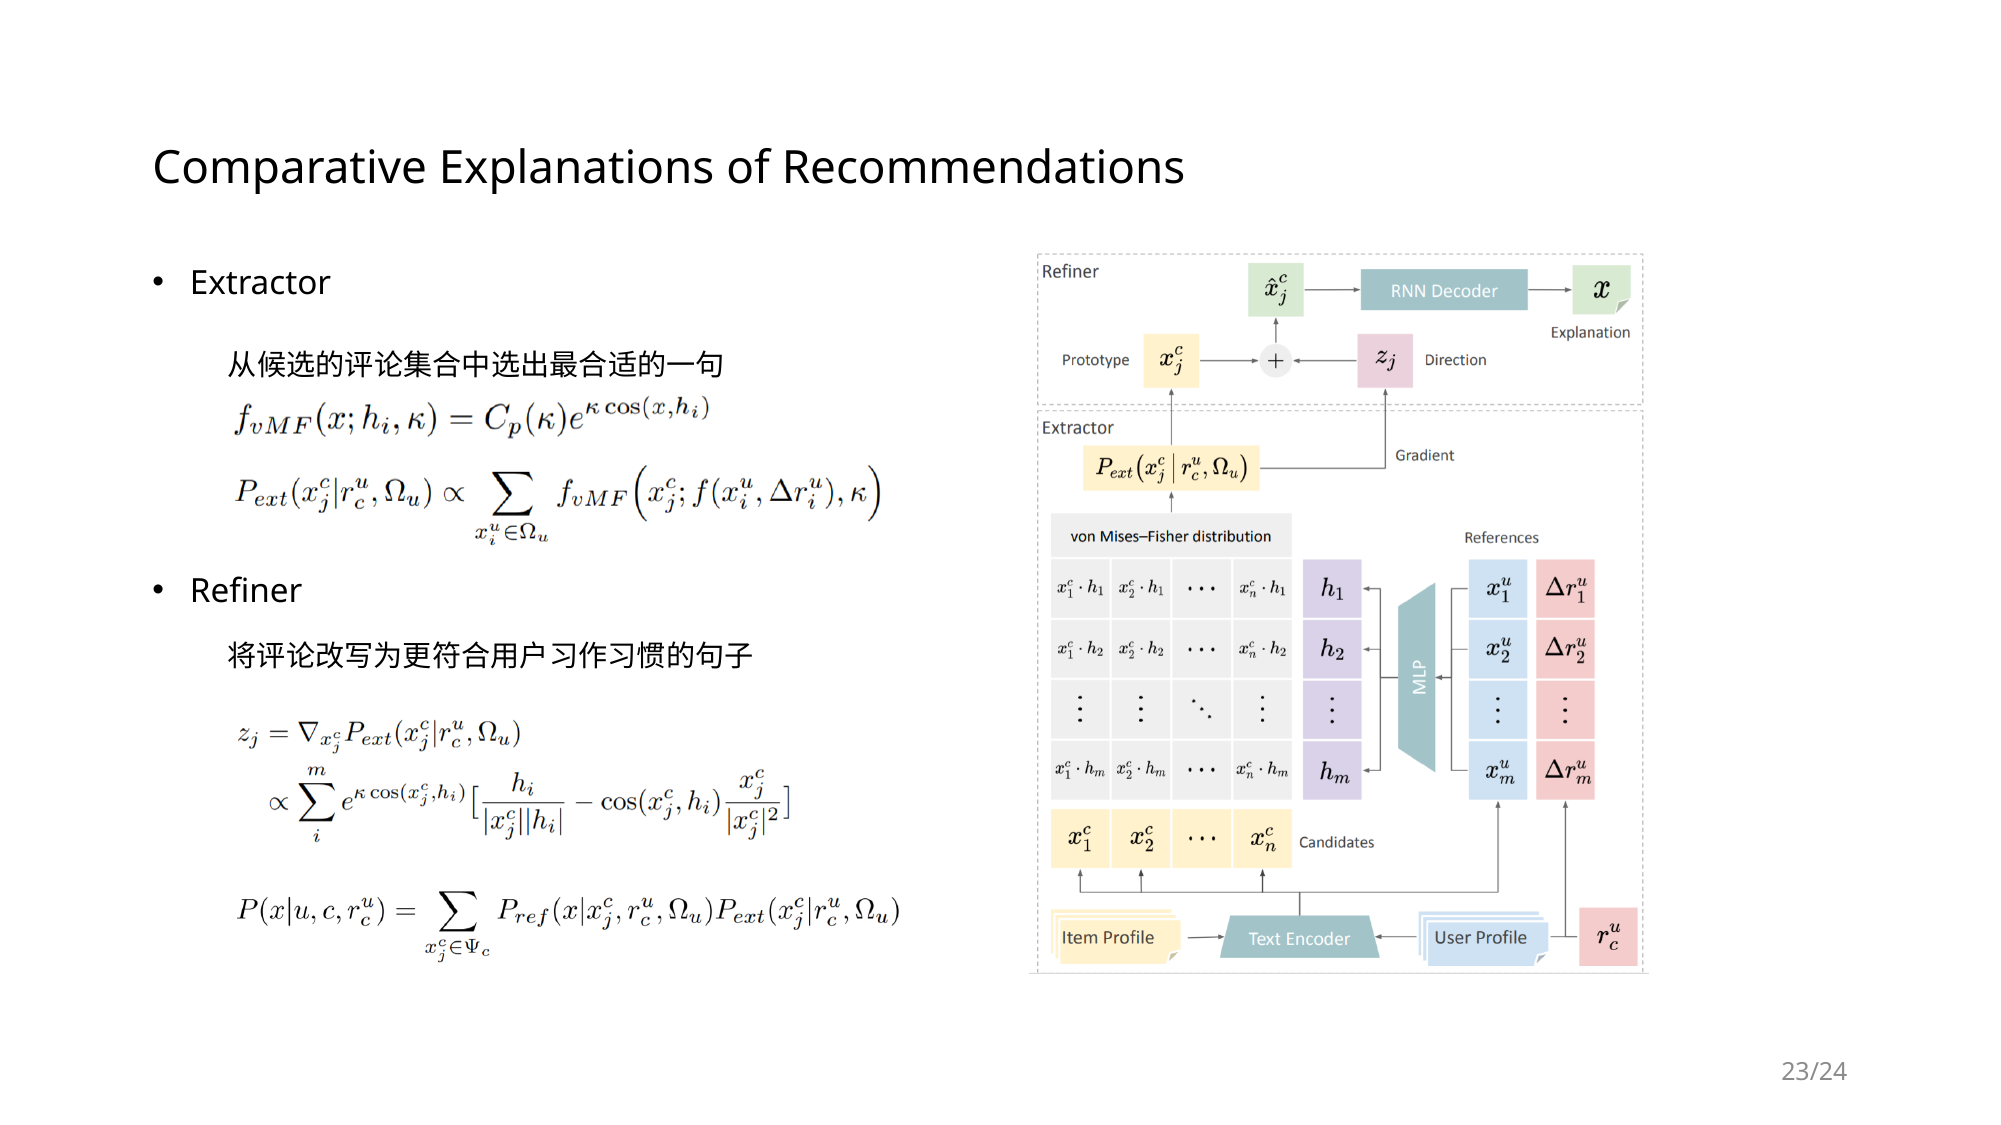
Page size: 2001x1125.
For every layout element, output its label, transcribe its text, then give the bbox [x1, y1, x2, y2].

picture [225, 462, 895, 551]
picture [206, 697, 944, 976]
slide_number 23/24 [1412, 1042, 1863, 1103]
picture [1029, 245, 1649, 974]
title Comparative Explanations of Recommendations [137, 120, 1863, 217]
picture [225, 385, 726, 446]
list Extractor 从候选的评论集合中选出最合适的一句 Refiner 将评论改写为更符合用户习作习惯的句子 [137, 233, 1863, 1014]
